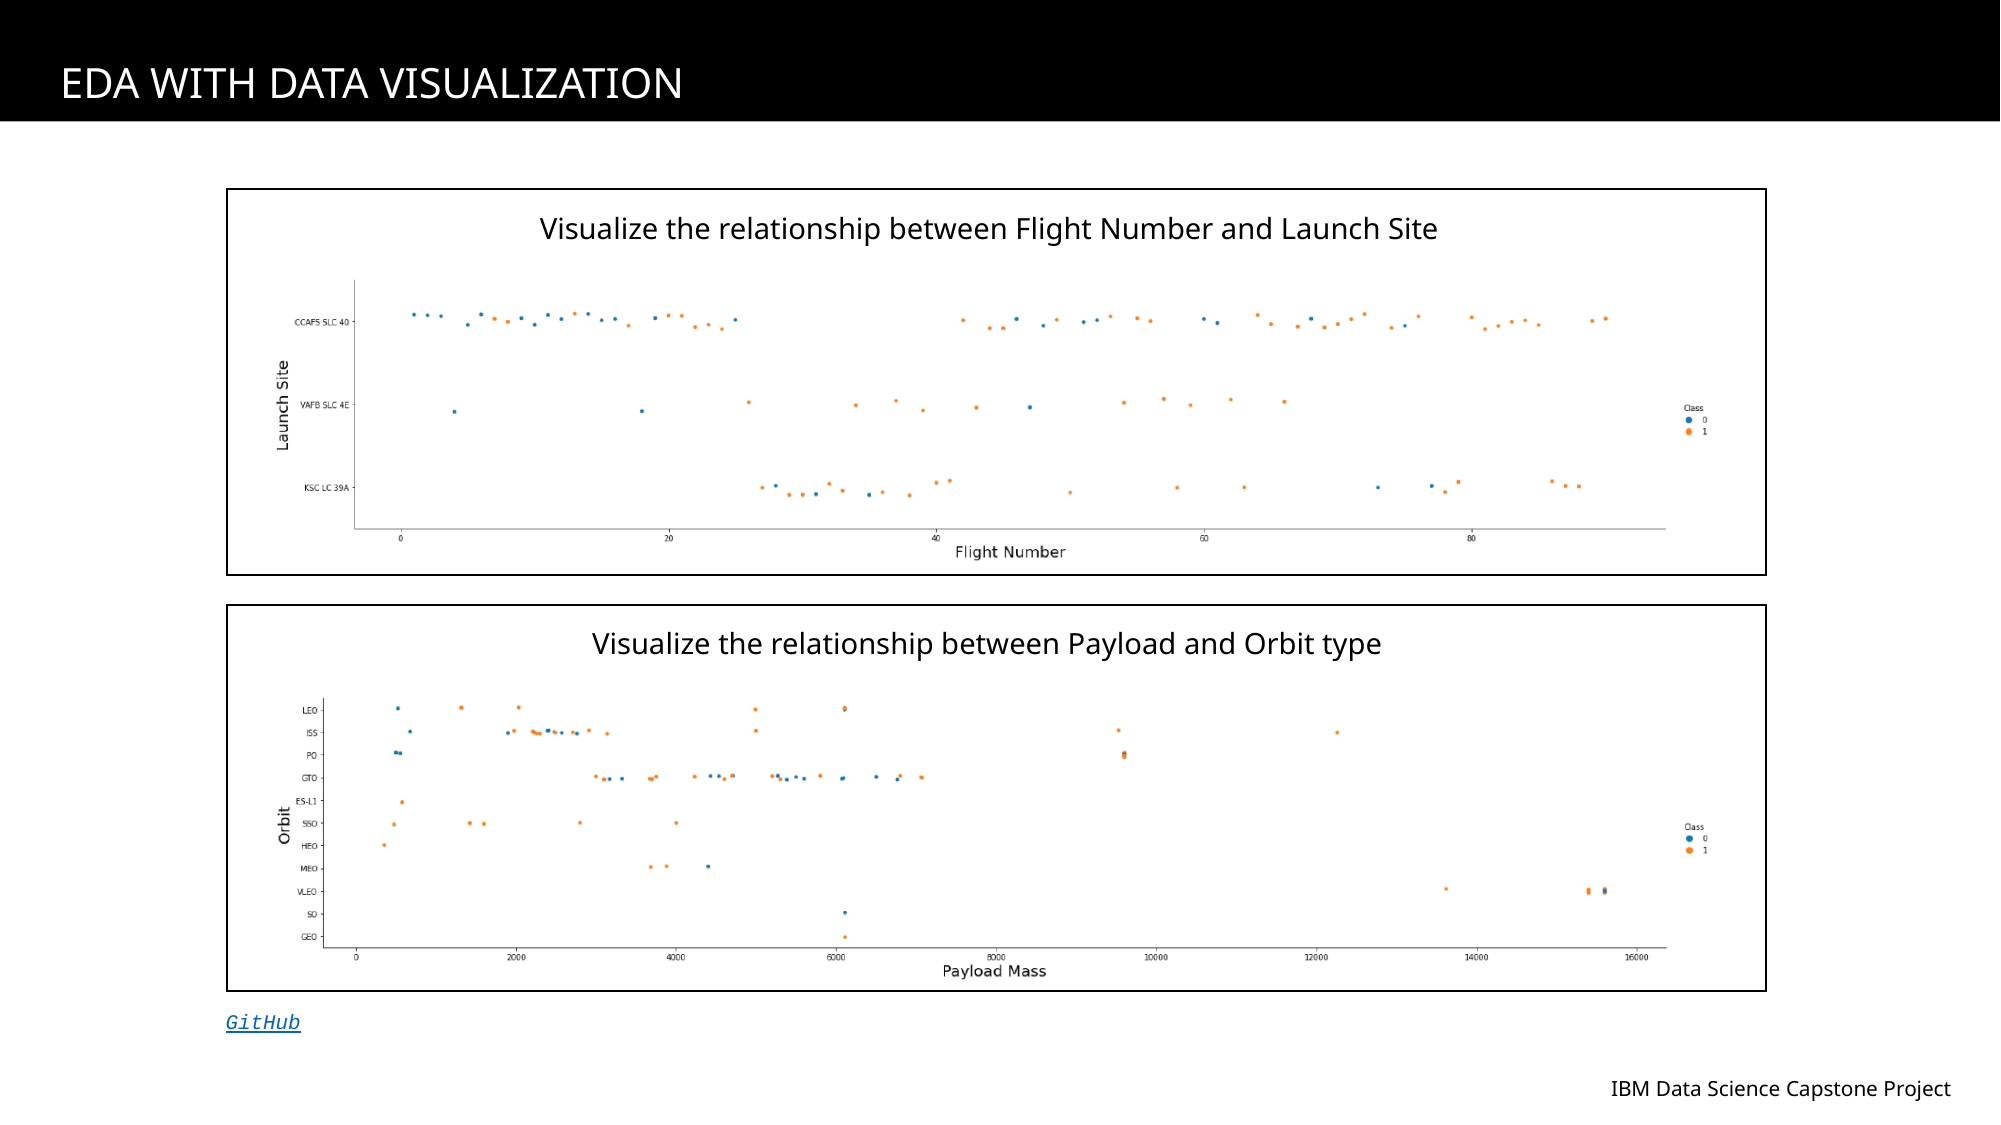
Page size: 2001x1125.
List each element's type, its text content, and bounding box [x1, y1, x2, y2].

text_box Visualize the relationship between Flight Number and Launch Site [525, 203, 1643, 254]
text_box GitHub [210, 1000, 316, 1041]
text_box [0, 0, 2000, 122]
text_box Visualize the relationship between Payload and Orbit type [577, 618, 1398, 668]
text_box IBM Data Science Capstone Project [1596, 1067, 1972, 1108]
picture [263, 268, 1734, 568]
text_box [226, 604, 1767, 992]
text_box EDA WITH DATA VISUALIZATION [44, 19, 888, 88]
picture [264, 688, 1733, 987]
text_box [226, 188, 1767, 576]
